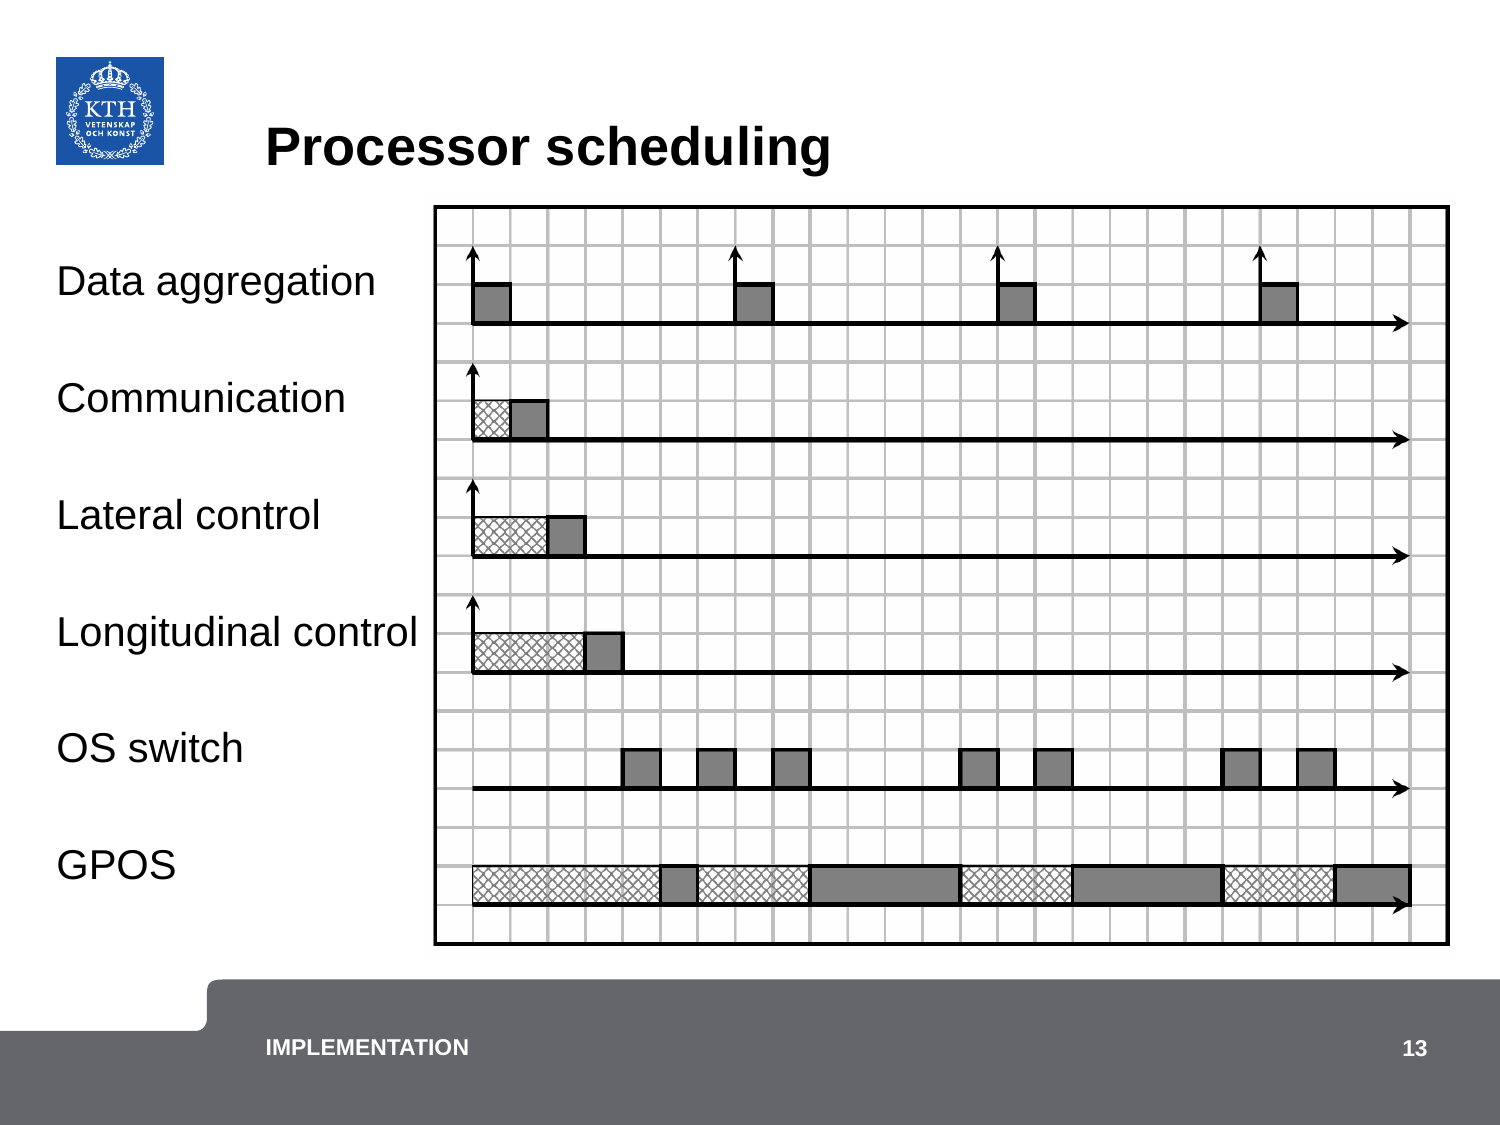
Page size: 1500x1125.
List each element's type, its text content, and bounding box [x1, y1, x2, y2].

footer Implementation [265, 1040, 741, 1101]
text_box Data aggregation Communication Lateral control Longitudinal control OS switch GPOS [56, 253, 417, 923]
slide_number 13 [1340, 1033, 1428, 1094]
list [422, 194, 1458, 957]
title Processor scheduling [265, 66, 1404, 176]
